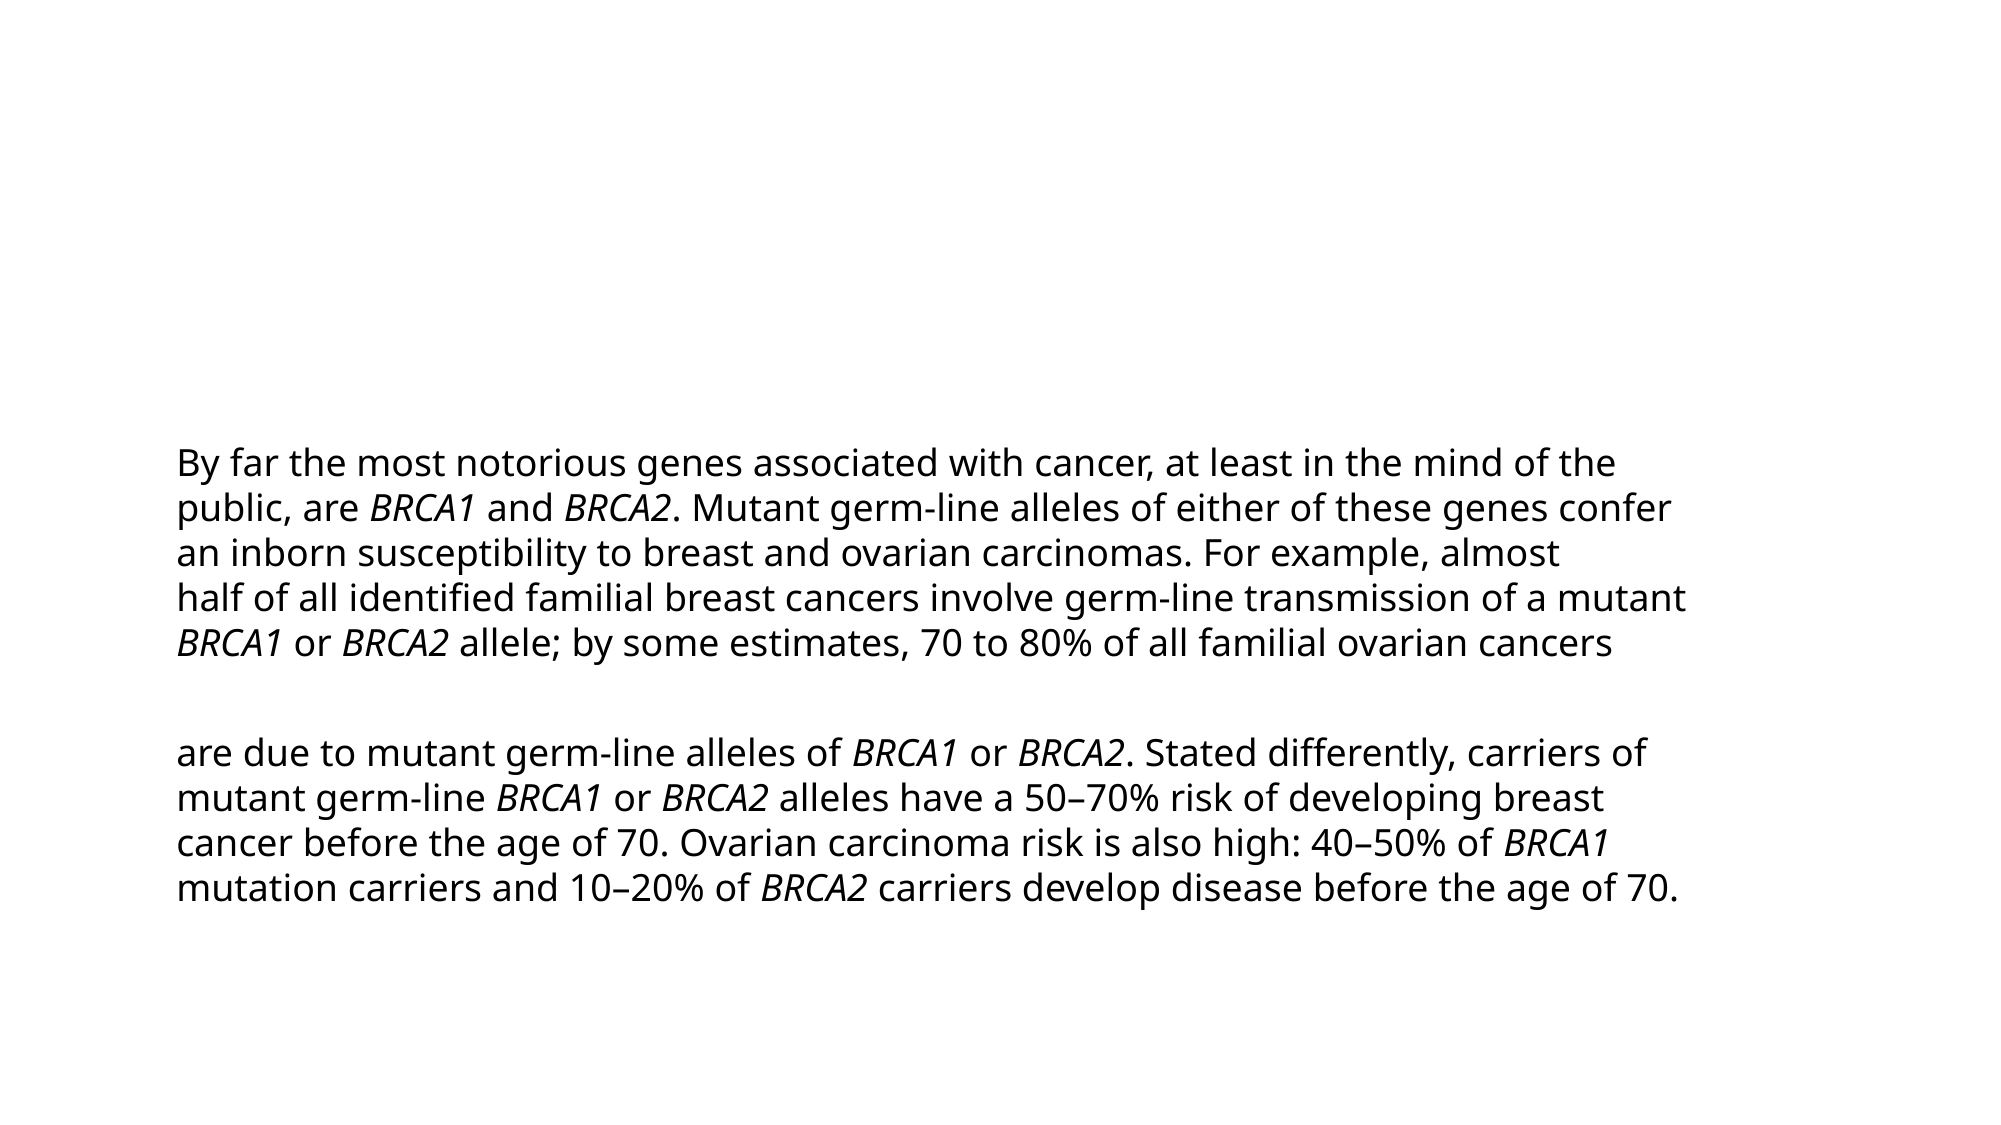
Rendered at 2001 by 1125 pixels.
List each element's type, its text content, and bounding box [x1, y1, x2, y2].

text_box are due to mutant germ-line alleles of BRCA1 or BRCA2. Stated differently, carriers of mutant germ-line BRCA1 or BRCA2 alleles have a 50–70% risk of developing breast cancer before the age of 70. Ovarian carcinoma risk is also high: 40–50% of BRCA1 mutation carriers and 10–20% of BRCA2 carriers develop disease before the age of 70. [161, 721, 1849, 917]
text_box By far the most notorious genes associated with cancer, at least in the mind of the public, are BRCA1 and BRCA2. Mutant germ-line alleles of either of these genes confer an inborn susceptibility to breast and ovarian carcinomas. For example, almost half of all identified familial breast cancers involve germ-line transmission of a mutant BRCA1 or BRCA2 allele; by some estimates, 70 to 80% of all familial ovarian cancers [161, 431, 1897, 672]
